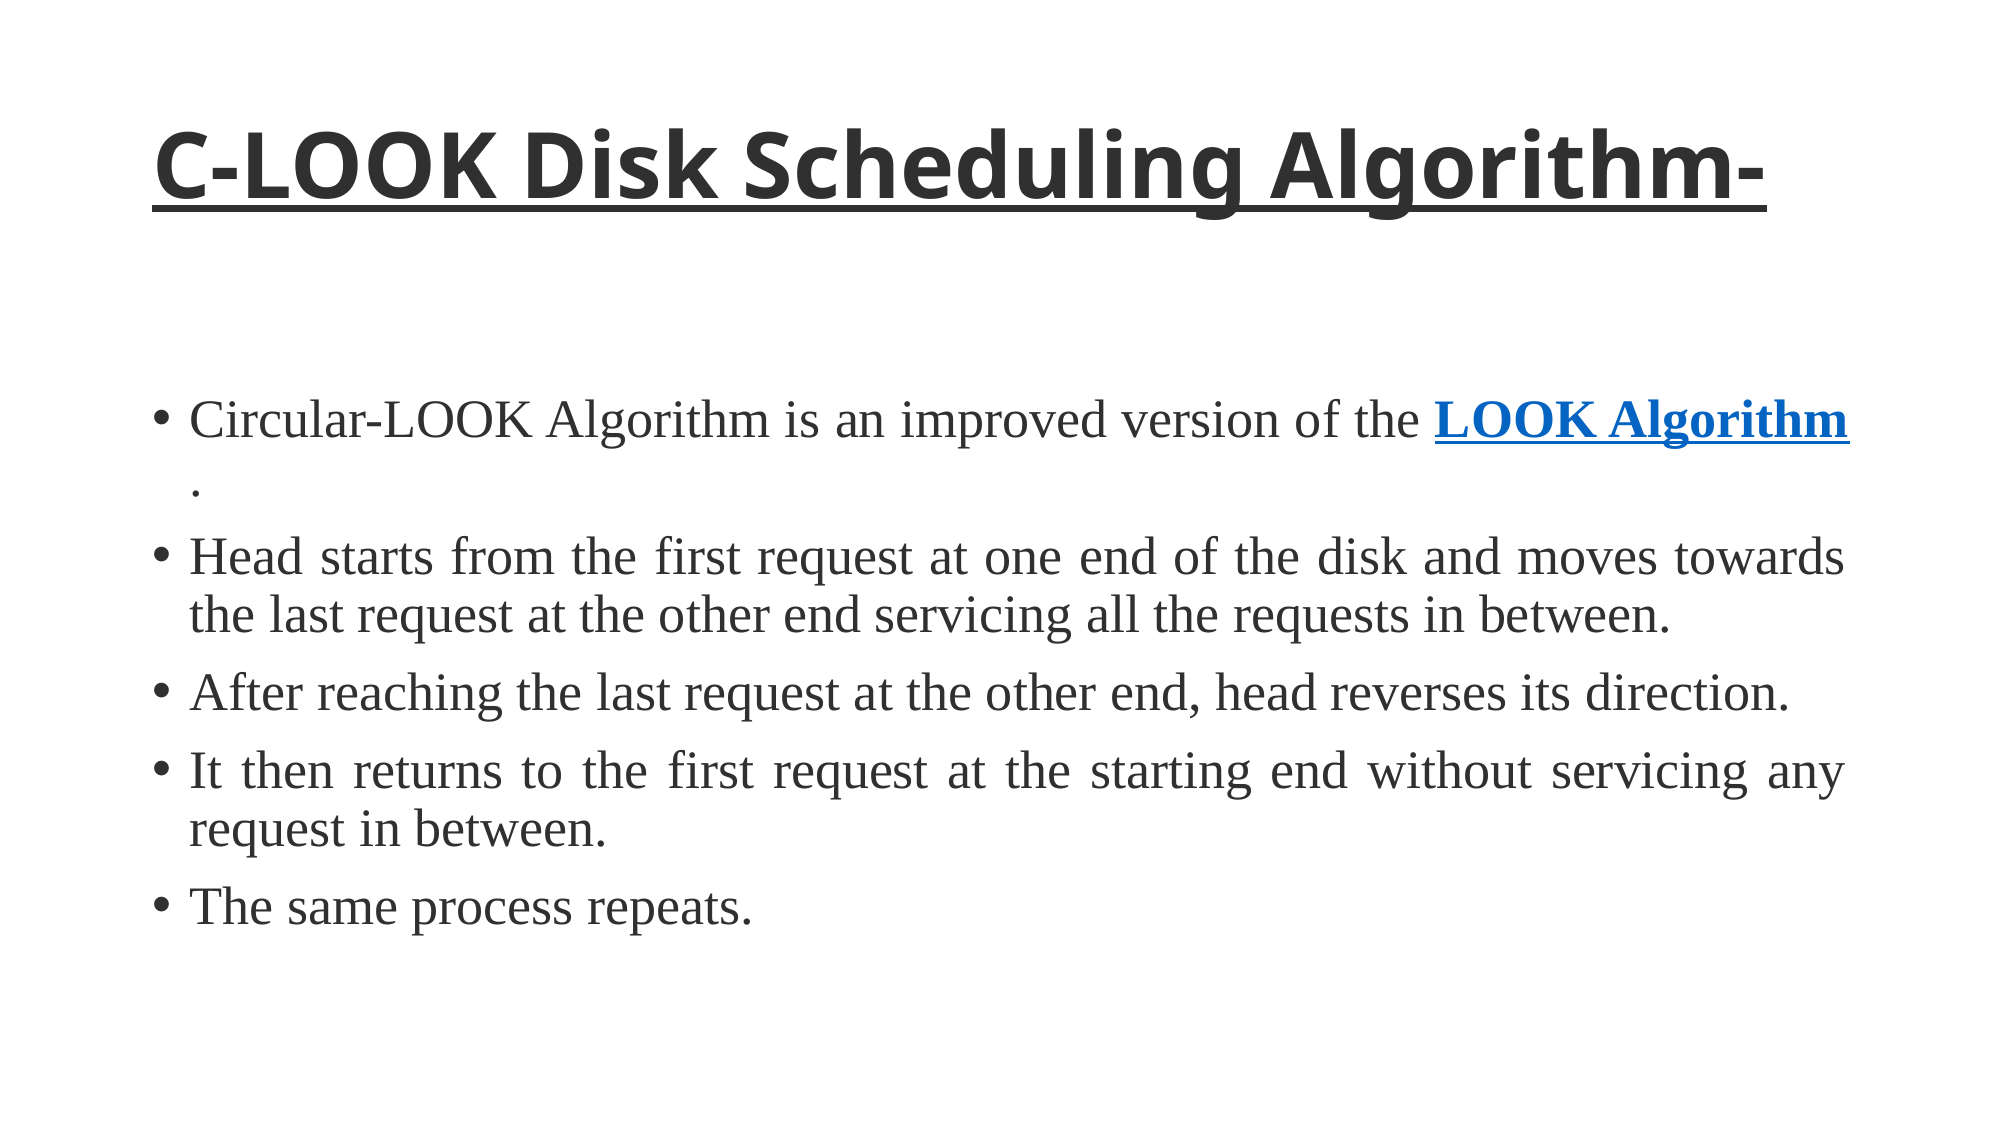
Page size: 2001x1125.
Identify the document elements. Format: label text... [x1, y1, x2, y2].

list Circular-LOOK Algorithm is an improved version of the LOOK Algorithm. Head starts from the first request at one end of the disk and moves towards the last request at the other end servicing all the requests in between. After reaching the last request at the other end, head reverses its direction. It then returns to the first request at the starting end without servicing any request in between. The same process repeats. [137, 299, 1863, 1014]
title C-LOOK Disk Scheduling Algorithm- [137, 59, 1863, 278]
